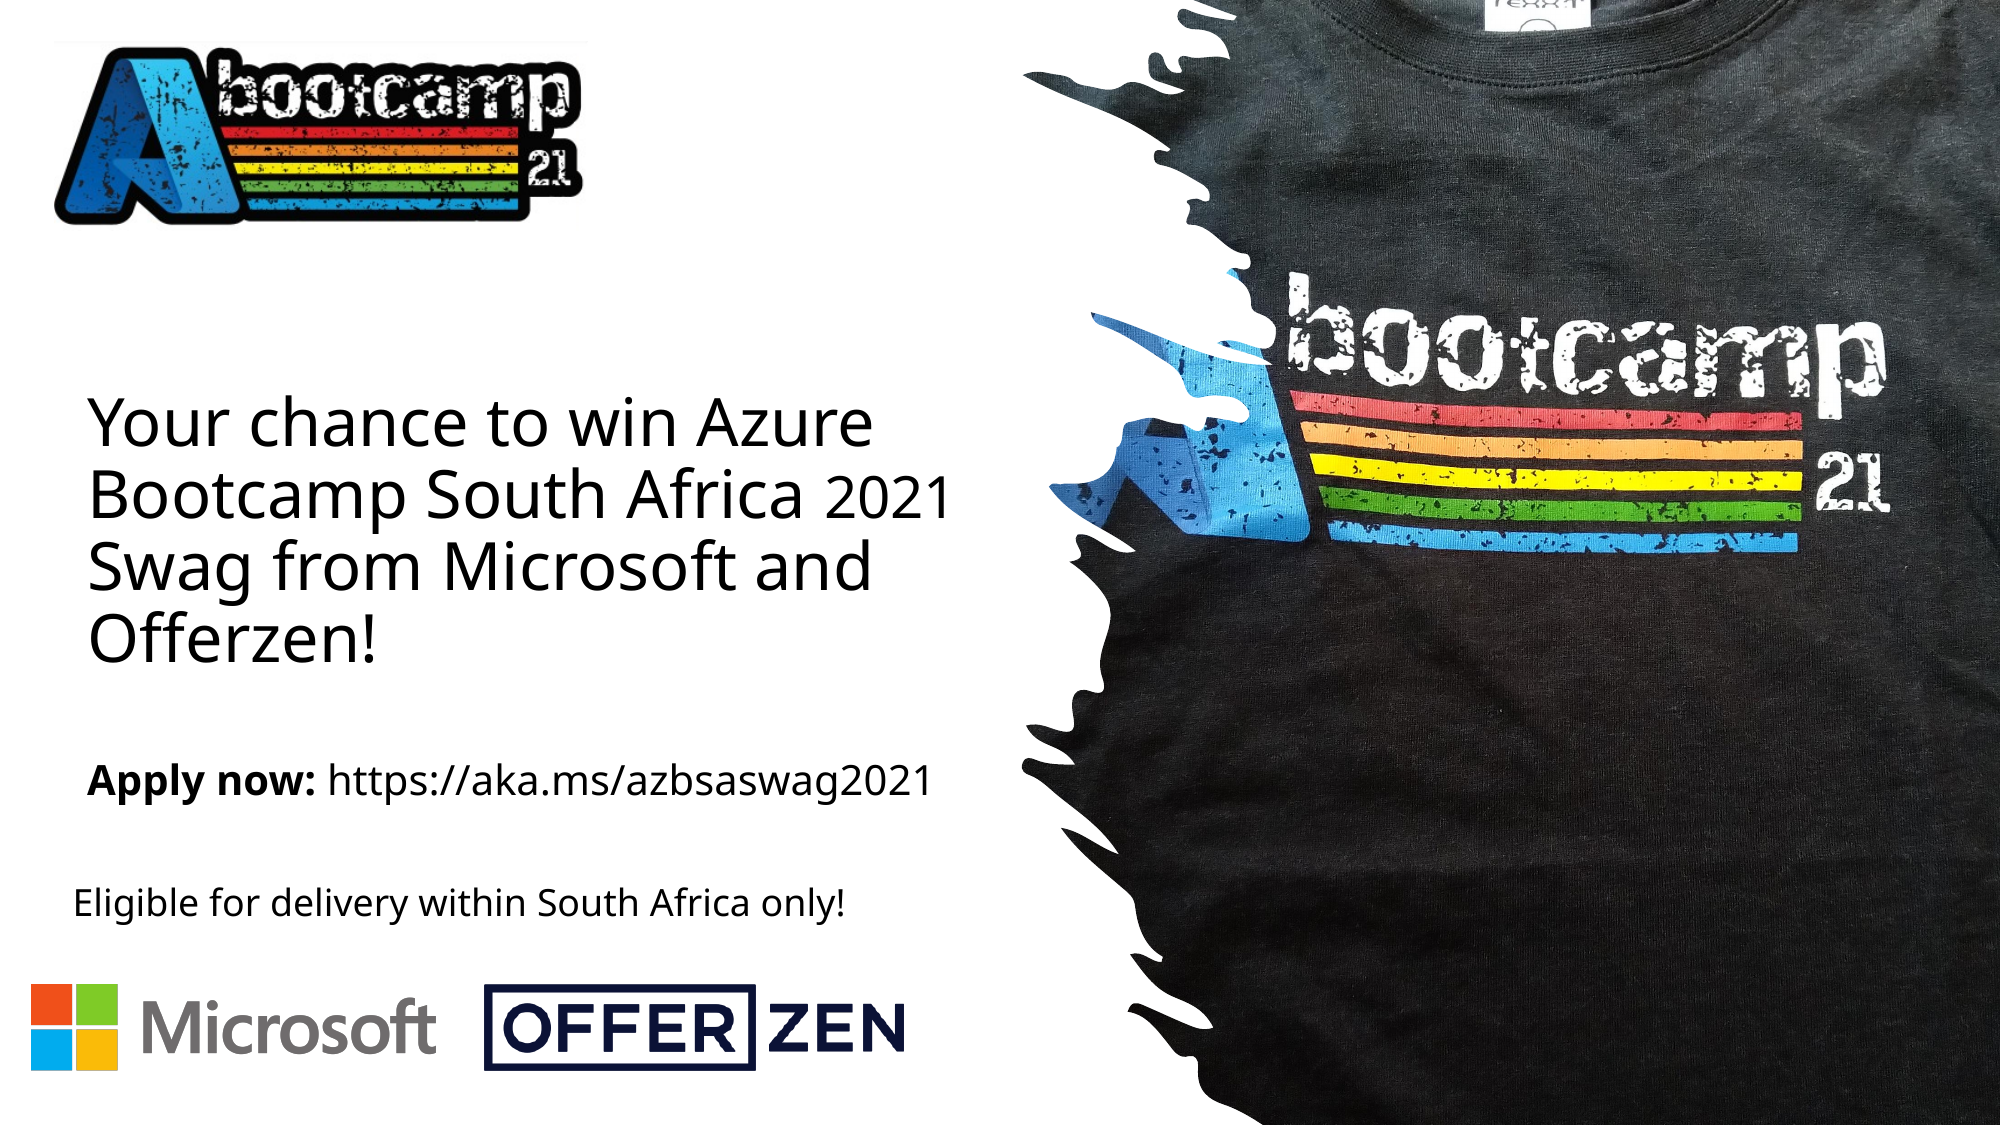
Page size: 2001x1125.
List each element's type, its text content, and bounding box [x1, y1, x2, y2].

picture [31, 984, 436, 1071]
picture [1021, 0, 2000, 1125]
text_box Eligible for delivery within South Africa only! [57, 871, 964, 931]
picture [54, 41, 588, 231]
picture [484, 984, 904, 1071]
text_box [0, 0, 1021, 1125]
text_box Apply now: https://aka.ms/azbsaswag2021 [72, 746, 964, 812]
text_box Your chance to win Azure Bootcamp South Africa 2021 Swag from Microsoft and Offerzen! [72, 315, 979, 685]
